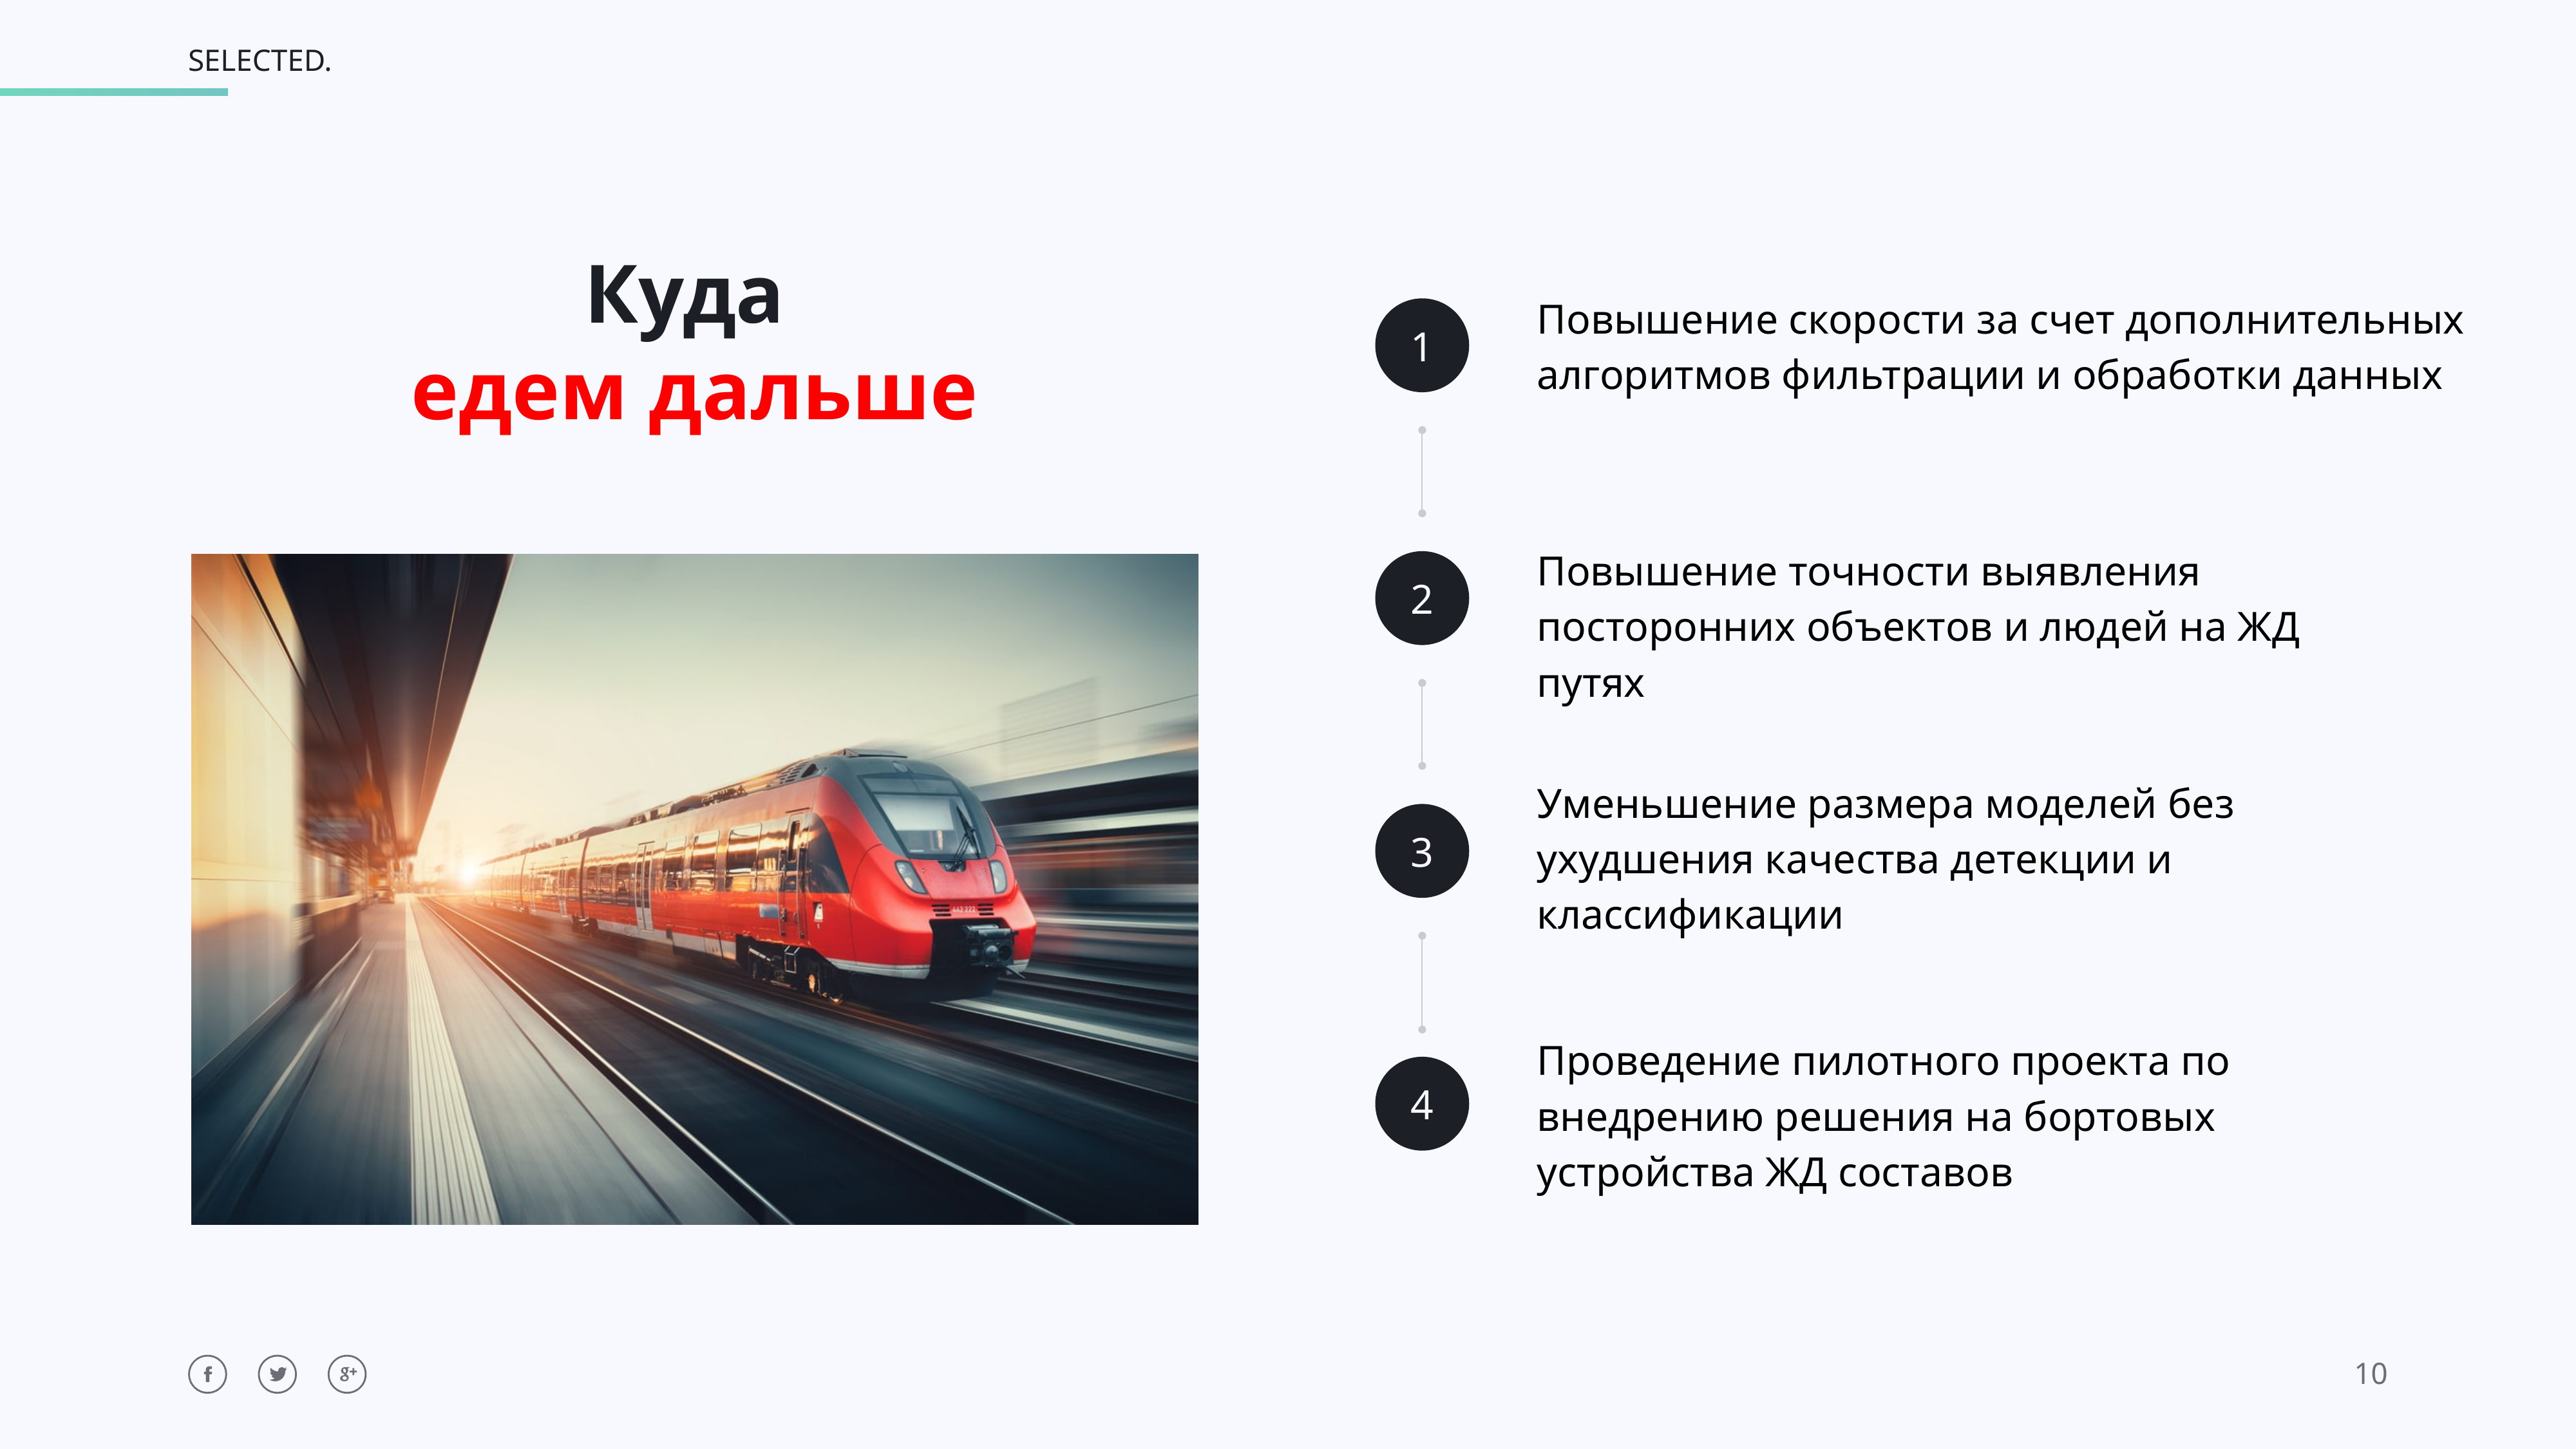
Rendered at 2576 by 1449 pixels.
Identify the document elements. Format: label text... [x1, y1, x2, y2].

text_box 4 [1401, 1079, 1443, 1128]
text_box 2 [1401, 574, 1443, 623]
text_box 1 [1401, 321, 1443, 370]
text_box [1375, 804, 1470, 893]
text_box Уменьшение размера моделей без ухудшения качества детекции и классификации [1537, 770, 2379, 938]
text_box Повышение точности выявления посторонних объектов и людей на ЖД путях [1537, 538, 2379, 705]
text_box Повышение скорости за счет дополнительных алгоритмов фильтрации и обработки данных [1537, 286, 2512, 397]
text_box [1375, 551, 1470, 645]
picture [191, 554, 1198, 1225]
text_box [1375, 298, 1470, 393]
text_box Проведение пилотного проекта по внедрению решения на бортовых устройства ЖД составов [1537, 1028, 2313, 1195]
text_box [1375, 1056, 1470, 1151]
text_box 3 [1401, 827, 1443, 924]
text_box Куда едем дальше [336, 242, 1054, 436]
